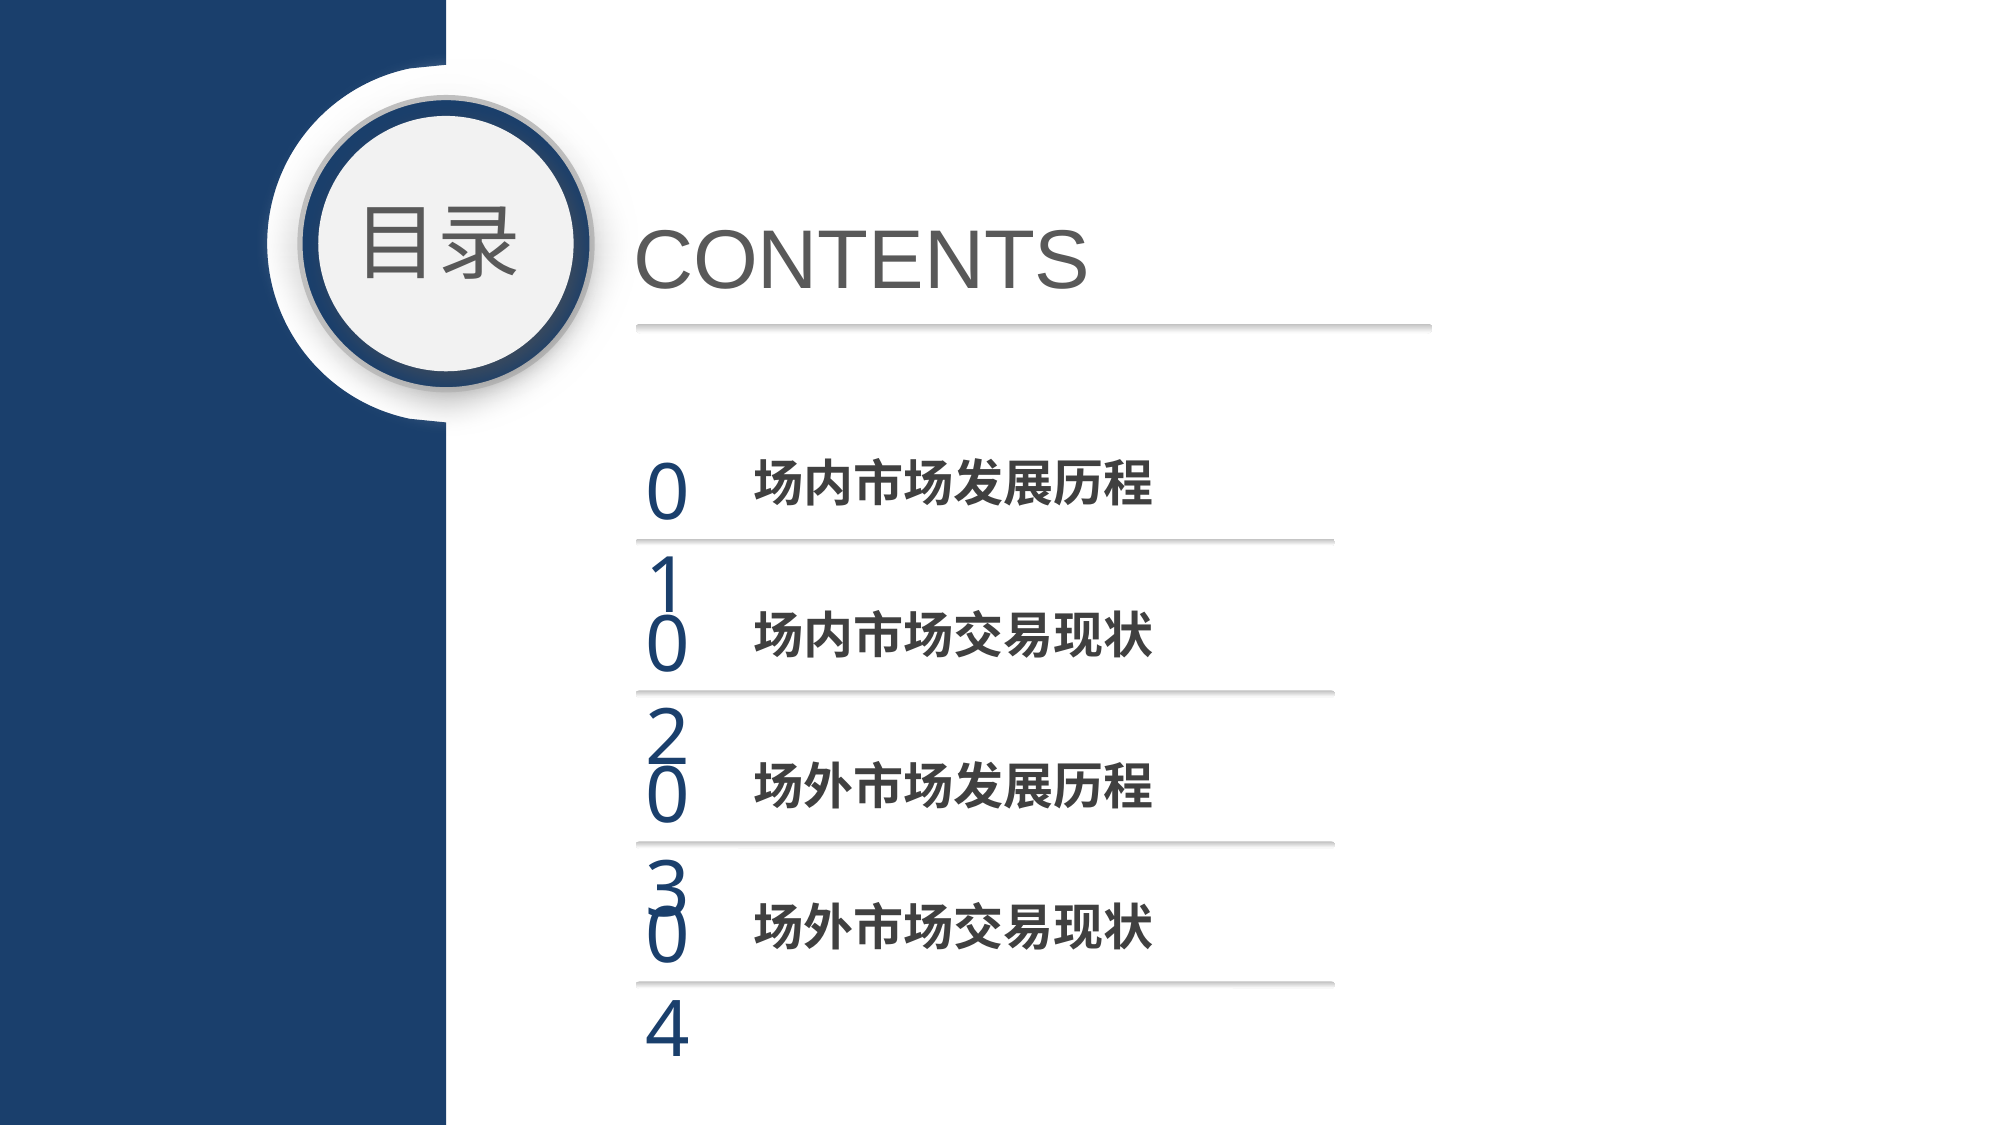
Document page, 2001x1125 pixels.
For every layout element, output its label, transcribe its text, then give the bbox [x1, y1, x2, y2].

text_box CONTENTS [642, 197, 1314, 313]
text_box 场外市场交易现状 [738, 887, 1195, 963]
text_box [642, 322, 1434, 335]
text_box [634, 689, 1337, 699]
text_box [634, 537, 1337, 547]
text_box [634, 980, 1337, 990]
text_box 04 [608, 877, 727, 1080]
text_box 02 [608, 585, 727, 737]
text_box 场外市场发展历程 [738, 747, 1195, 823]
text_box [0, 0, 448, 1125]
text_box 01 [608, 433, 727, 585]
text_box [250, 48, 642, 440]
text_box 场内市场交易现状 [738, 595, 1246, 671]
text_box [634, 840, 1337, 850]
text_box 场内市场发展历程 [738, 443, 1195, 519]
text_box 03 [608, 737, 727, 877]
